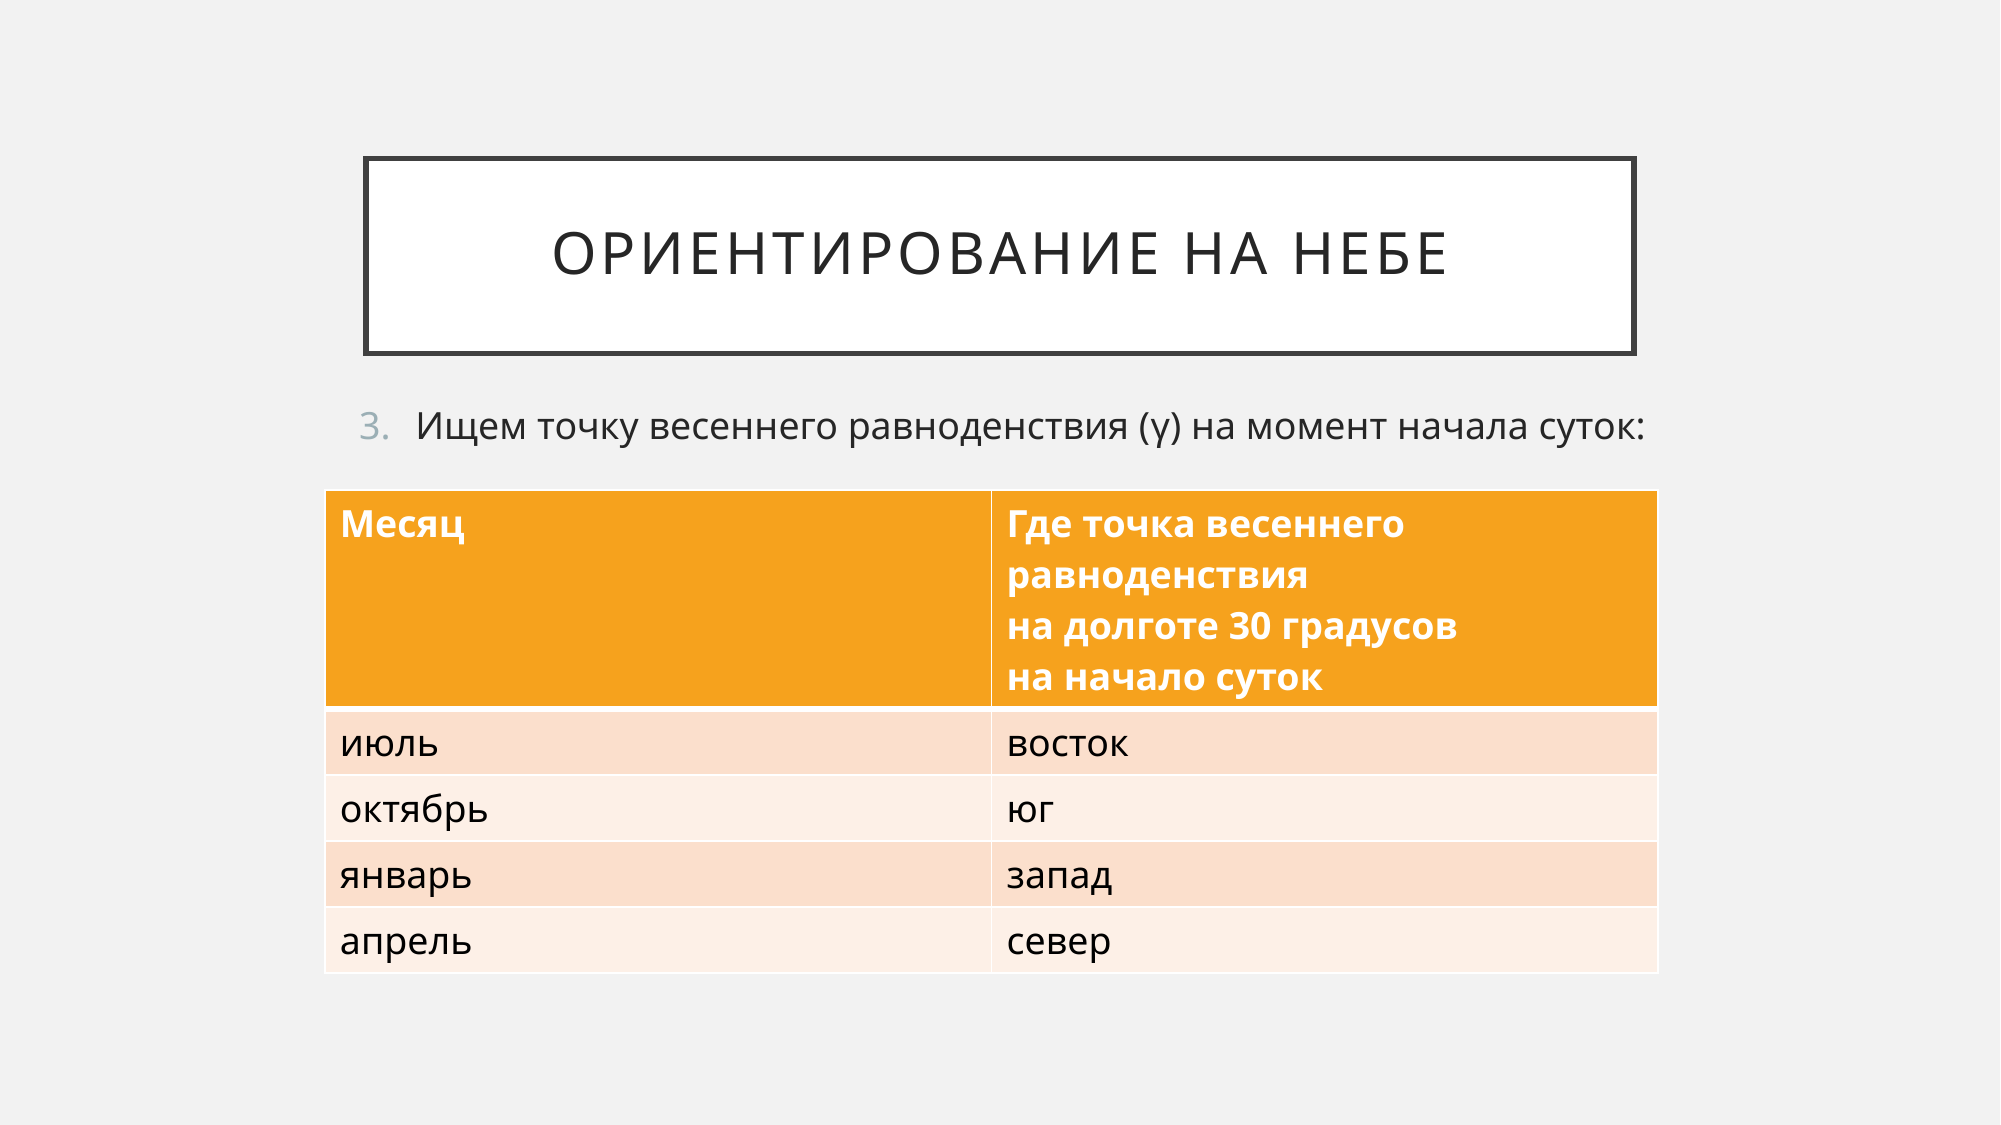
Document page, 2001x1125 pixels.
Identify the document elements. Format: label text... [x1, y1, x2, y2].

table_cell запад [992, 842, 1657, 906]
table_cell октябрь [326, 776, 991, 840]
text_box Ищем точку весеннего равноденствия (γ) на момент начала суток: [324, 394, 1920, 1050]
table_cell январь [326, 842, 991, 906]
table_cell юг [992, 776, 1657, 840]
table_cell июль [326, 712, 991, 774]
table_header Месяц [326, 491, 991, 706]
table_header Где точка весеннего равноденствия на долготе 30 градусов на начало суток [992, 491, 1657, 706]
table_cell апрель [326, 908, 991, 972]
table_cell север [992, 908, 1657, 972]
table_cell восток [992, 712, 1657, 774]
title Ориентирование на небе [363, 156, 1637, 356]
